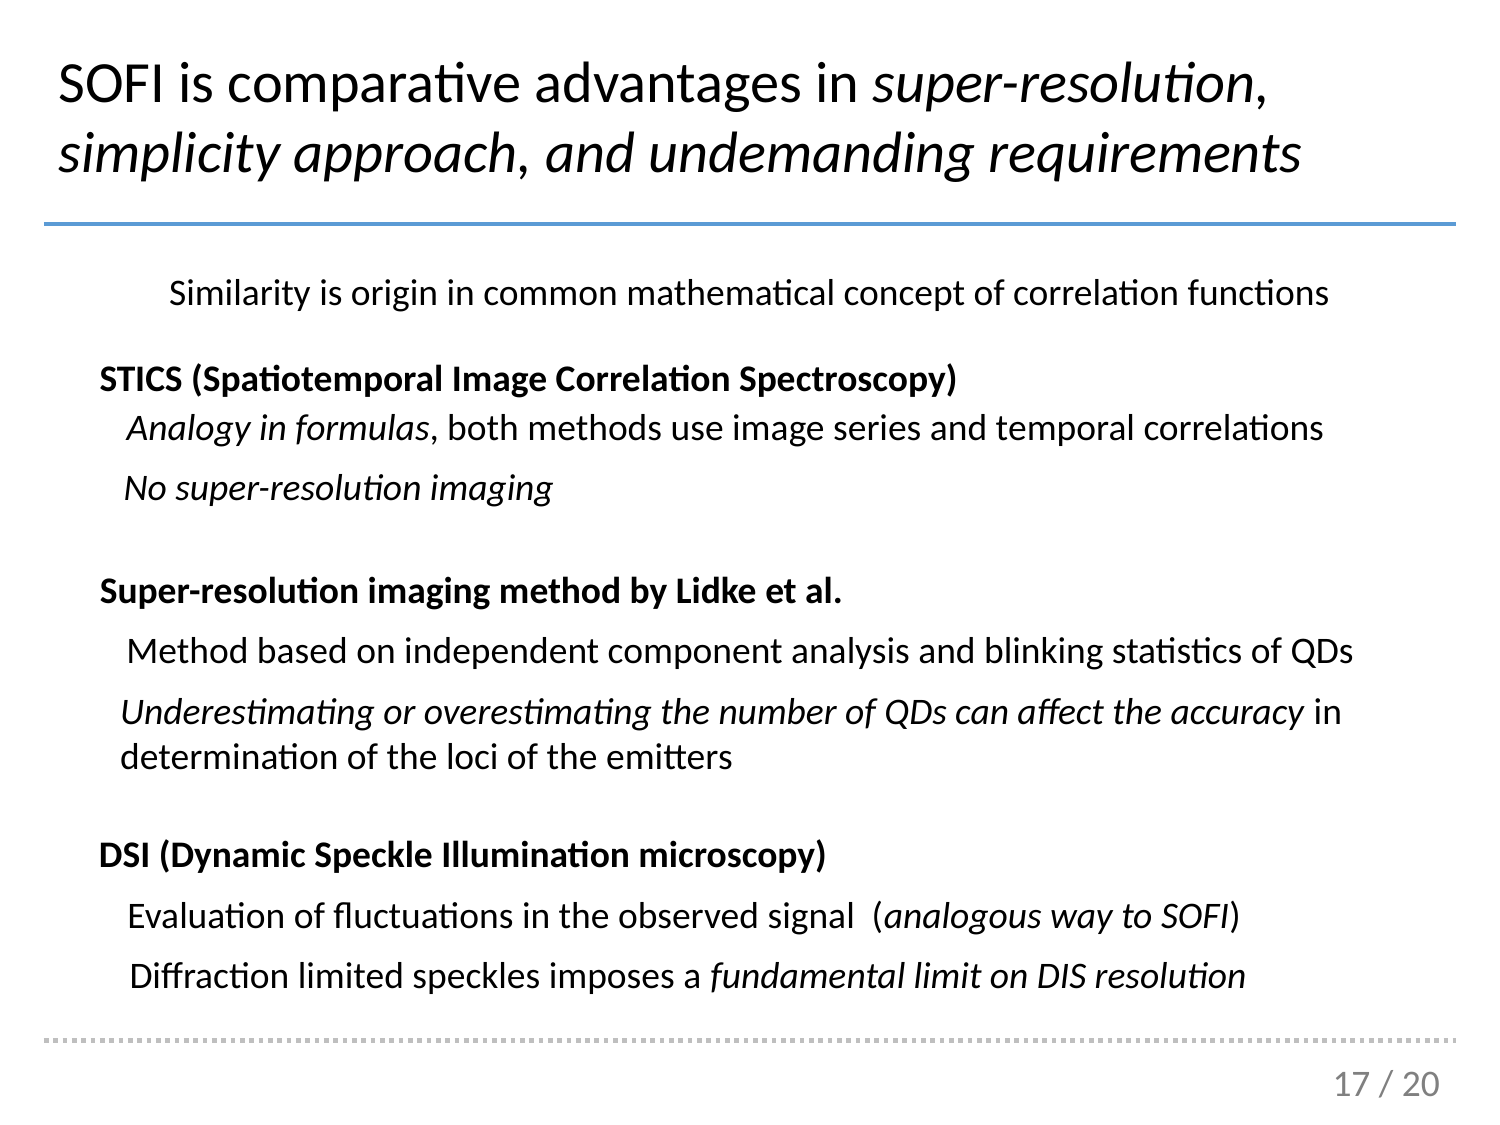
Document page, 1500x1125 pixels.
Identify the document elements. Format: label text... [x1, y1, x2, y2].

text_box Similarity is origin in common mathematical concept of correlation functions [154, 260, 1346, 321]
text_box Super-resolution imaging method by Lidke et al. [85, 558, 859, 619]
text_box Underestimating or overestimating the number of QDs can affect the accuracy in determination of the loci of the emitters [105, 679, 1456, 785]
text_box STICS (Spatiotemporal Image Correlation Spectroscopy) [84, 346, 974, 407]
text_box Diffraction limited speckles imposes a fundamental limit on DIS resolution [114, 943, 1262, 1004]
text_box Analogy in formulas, both methods use image series and temporal correlations [111, 395, 1341, 455]
text_box 17 / 20 [1317, 1051, 1456, 1112]
text_box DSI (Dynamic Speckle Illumination microscopy) [84, 822, 843, 883]
text_box Evaluation of fluctuations in the observed signal (analogous way to SOFI) [112, 883, 1256, 943]
text_box Method based on independent component analysis and blinking statistics of QDs [111, 619, 1371, 679]
text_box SOFI is comparative advantages in super-resolution, simplicity approach, and undemanding requirements [43, 36, 1456, 192]
text_box No super-resolution imaging [108, 455, 569, 516]
